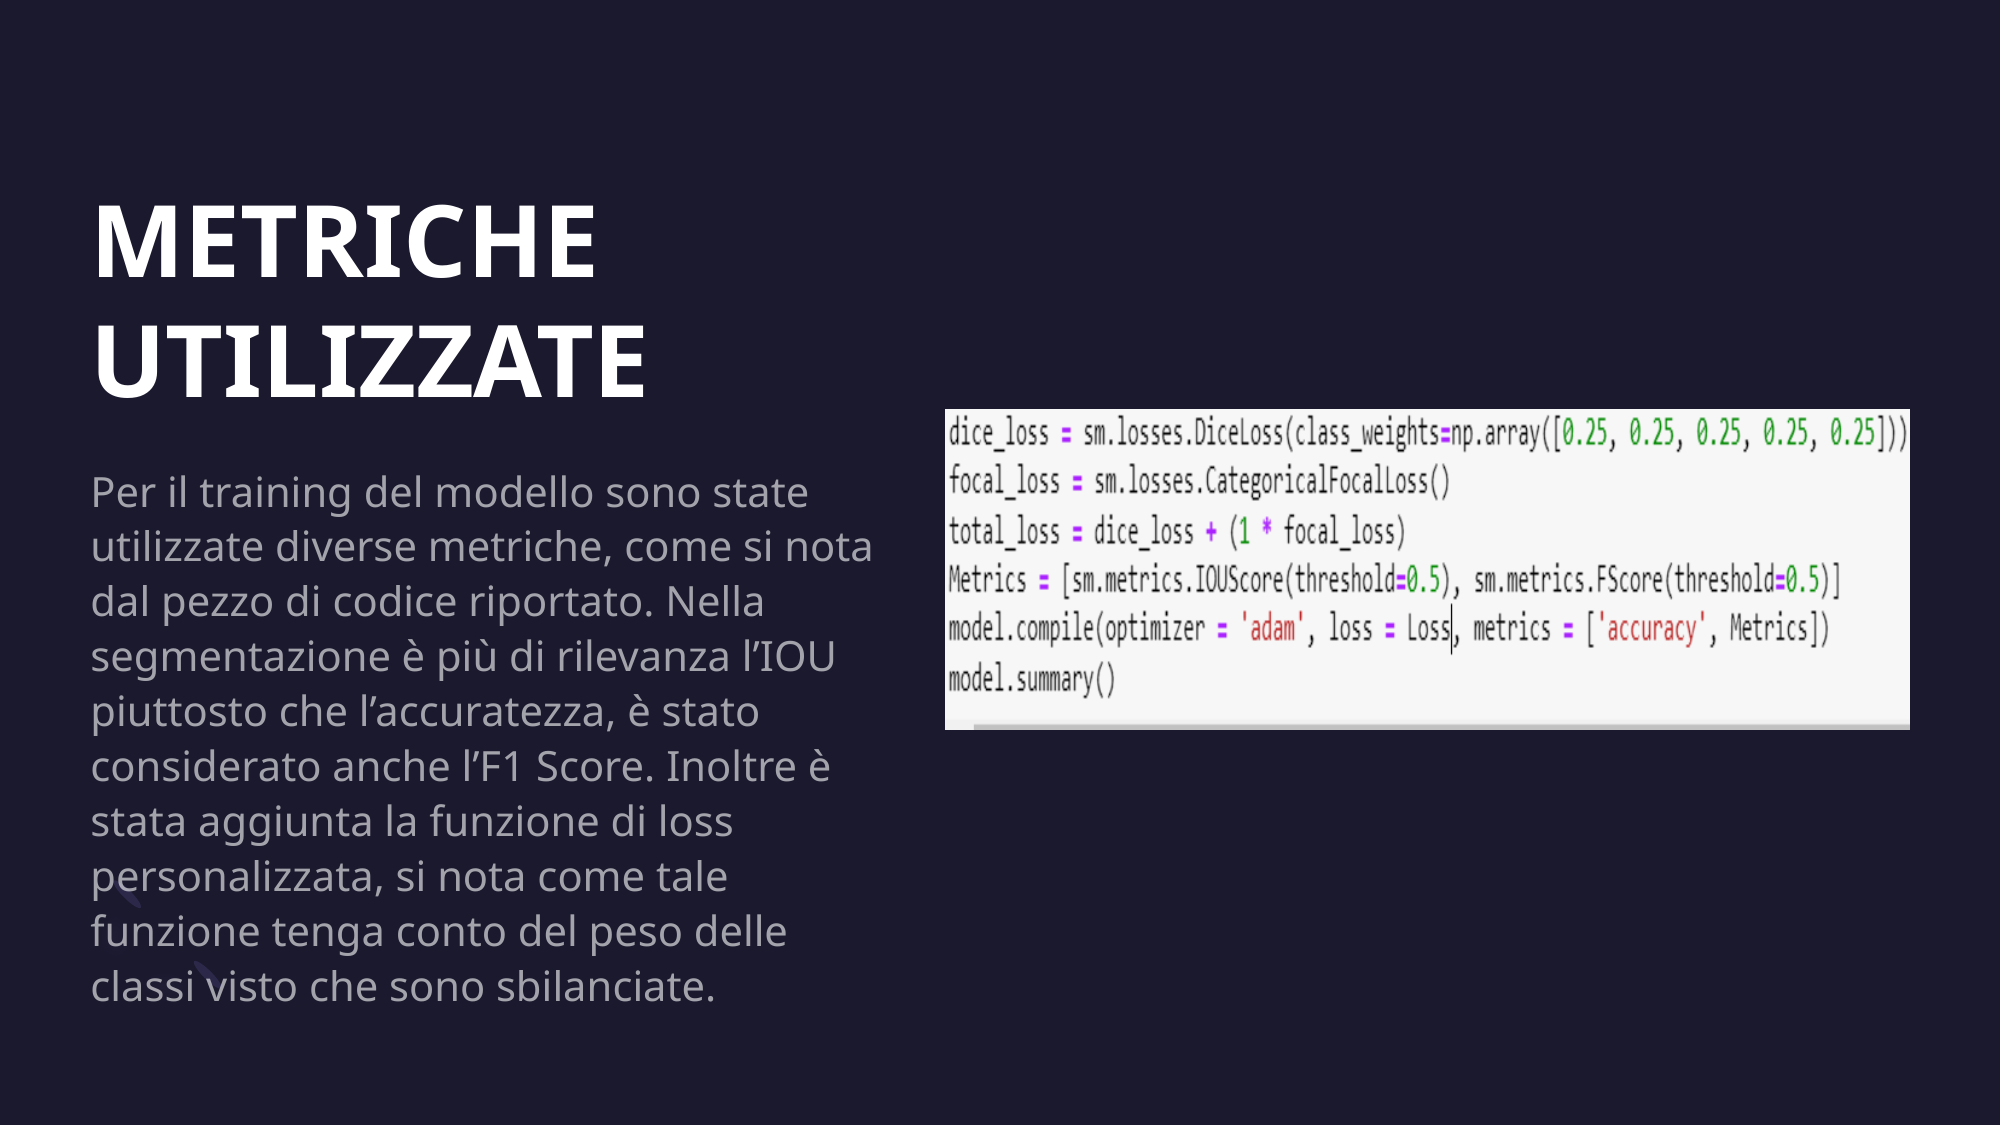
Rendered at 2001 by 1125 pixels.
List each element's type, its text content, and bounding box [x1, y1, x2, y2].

picture [945, 409, 1910, 730]
list Per il training del modello sono state utilizzate diverse metriche, come si nota dal pezzo di codice riportato. Nella segmentazione è più di rilevanza l’IOU piuttosto che l’accuratezza, è stato considerato anche l’F1 Score. Inoltre è stata aggiunta la funzione di loss personalizzata, si nota come tale funzione tenga conto del peso delle classi visto che sono sbilanciate. [90, 460, 880, 998]
title METRICHE UTILIZZATE [90, 177, 880, 396]
